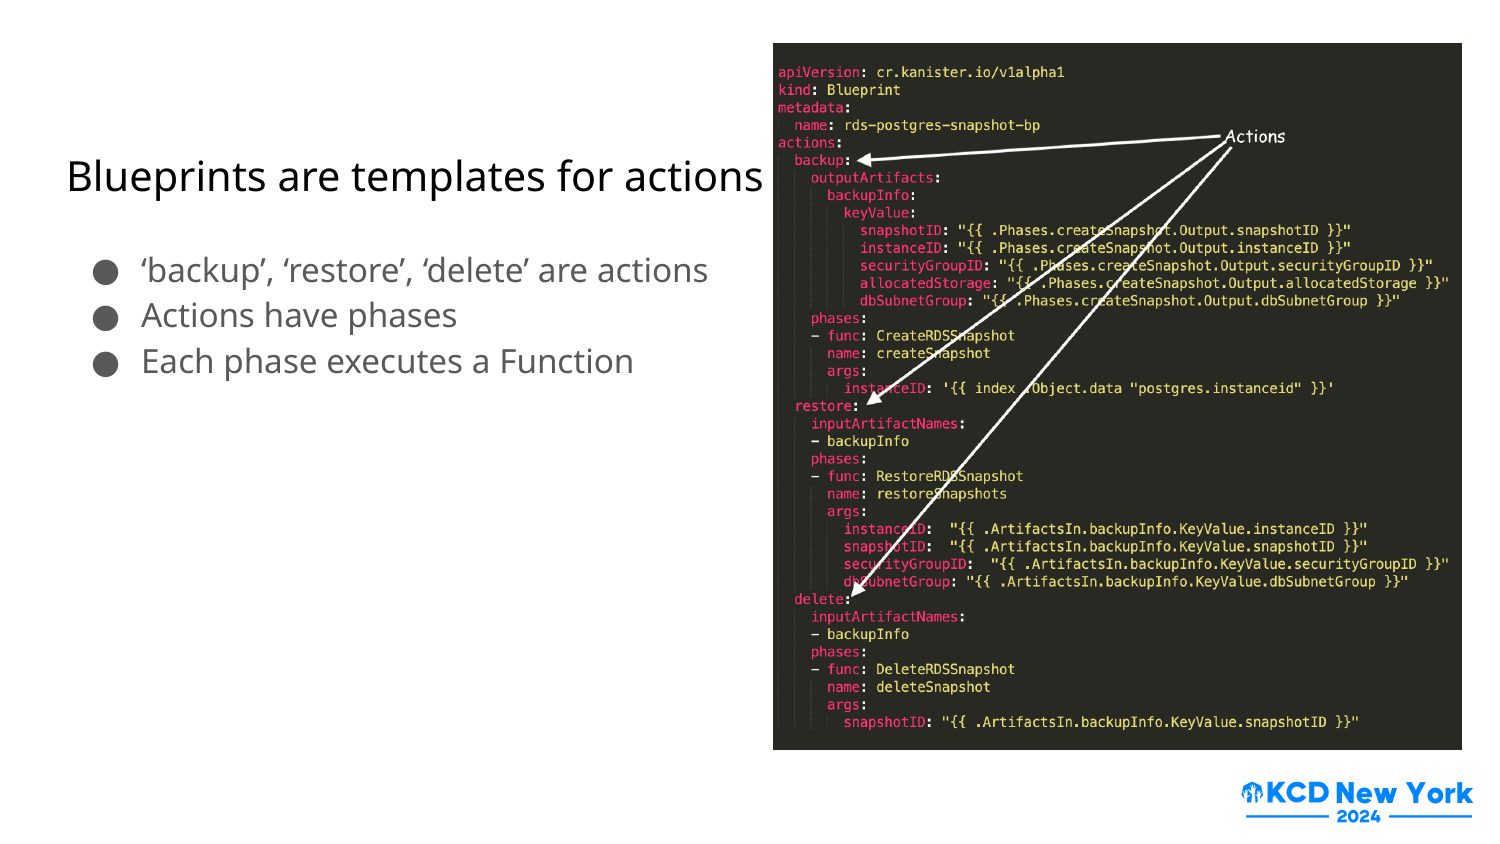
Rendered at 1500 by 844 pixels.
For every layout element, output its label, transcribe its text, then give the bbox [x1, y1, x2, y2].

title Blueprints are templates for actions [51, 91, 768, 216]
picture [1232, 771, 1487, 830]
list ‘backup’, ‘restore’, ‘delete’ are actions Actions have phases Each phase executes a Function [51, 227, 768, 750]
picture [773, 43, 1462, 750]
